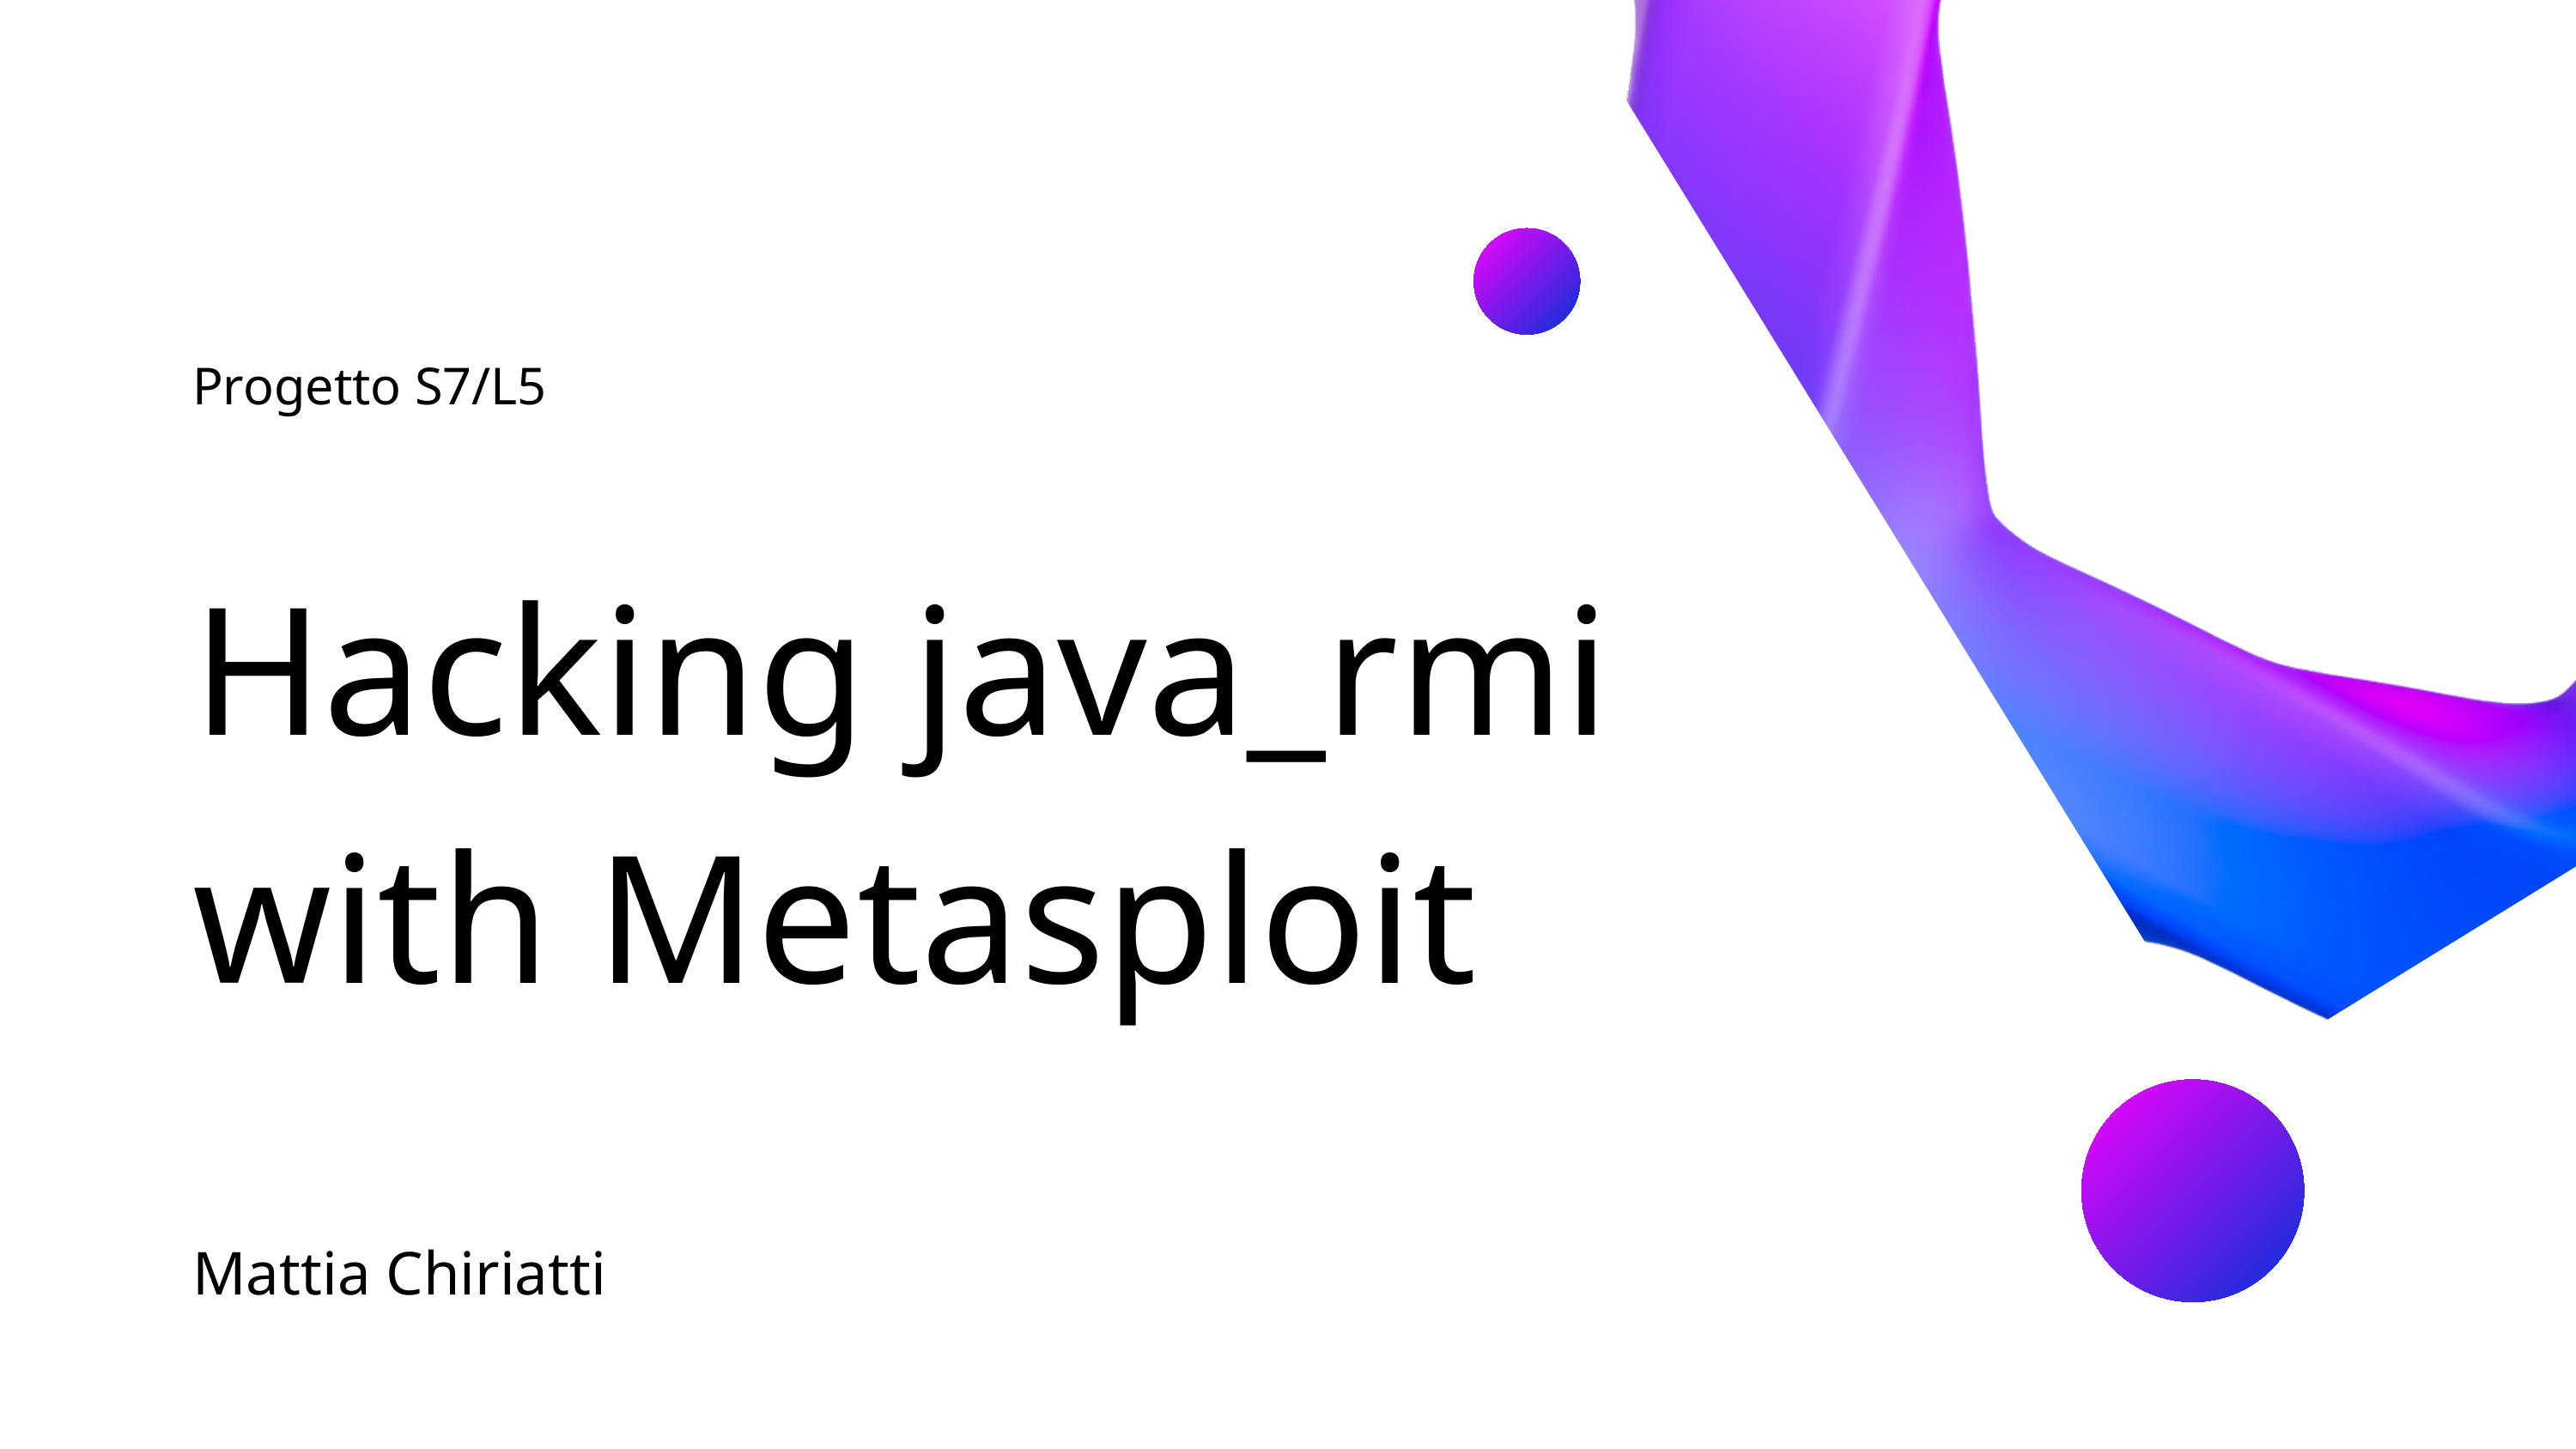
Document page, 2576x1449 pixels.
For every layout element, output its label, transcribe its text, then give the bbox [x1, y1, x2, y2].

text_box [1580, 0, 2576, 1078]
text_box Mattia Chiriatti [192, 1223, 661, 1307]
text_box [1473, 227, 1581, 335]
text_box Hacking java_rmi with Metasploit [192, 523, 1902, 1020]
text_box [2081, 1079, 2305, 1302]
text_box Progetto S7/L5 [192, 343, 581, 415]
